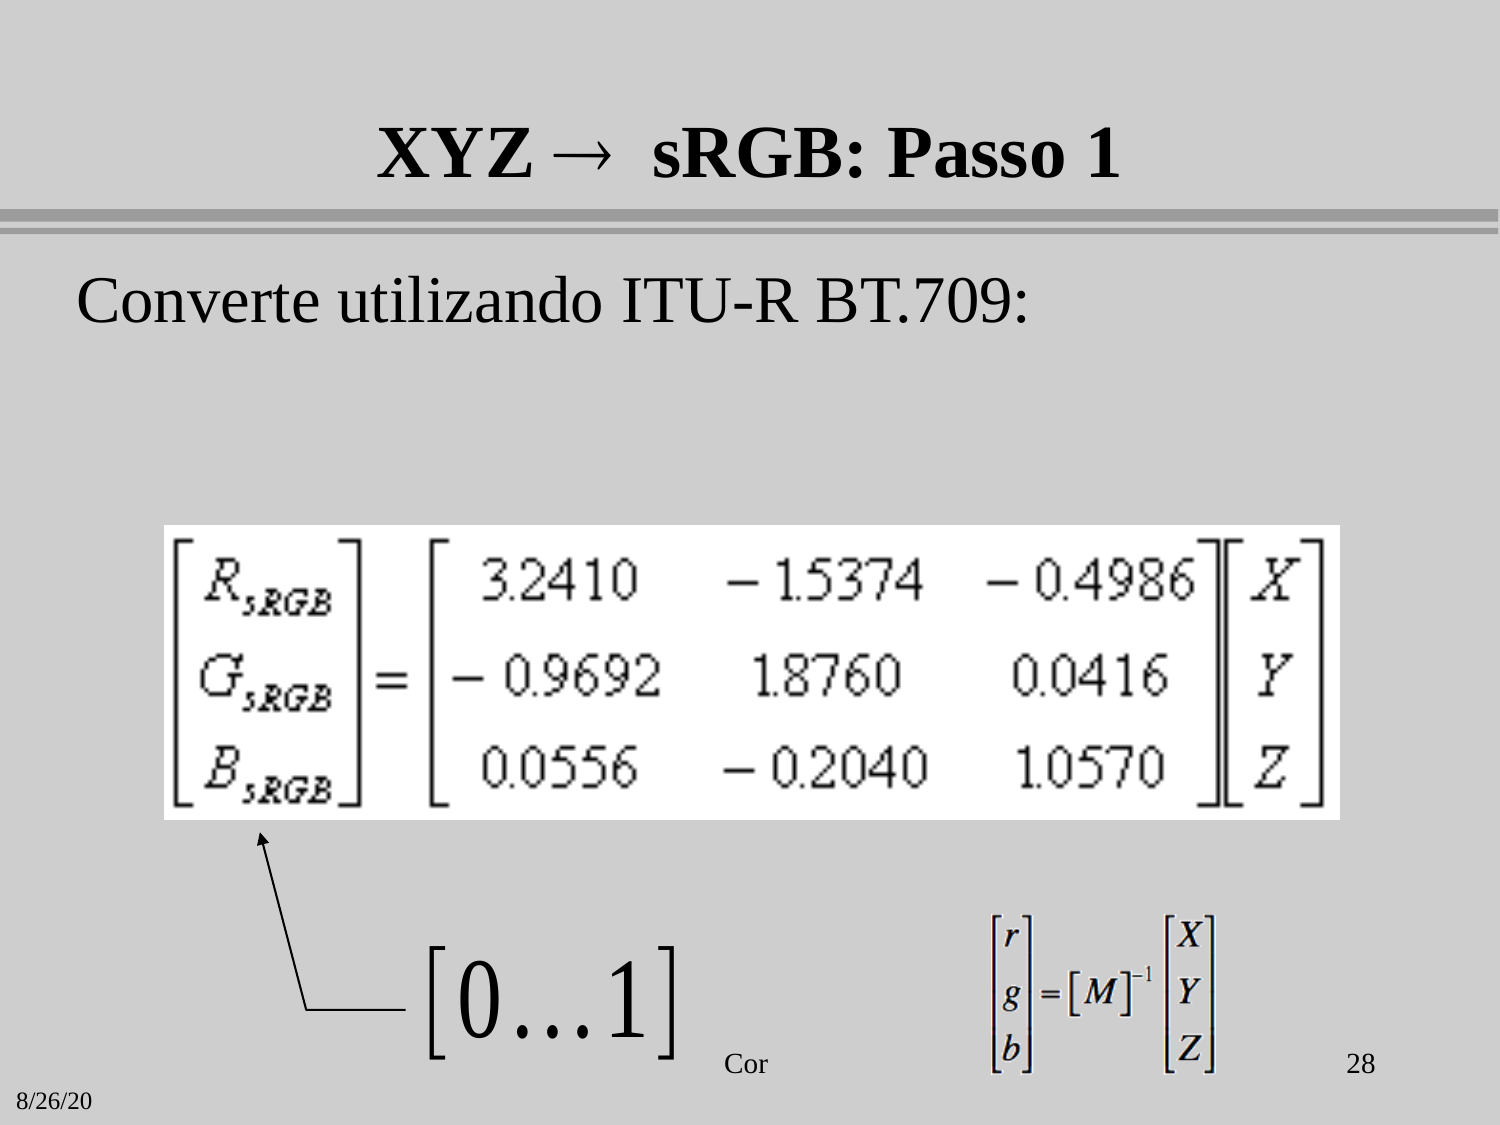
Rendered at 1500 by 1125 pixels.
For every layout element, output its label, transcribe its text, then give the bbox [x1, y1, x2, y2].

text_box [257, 832, 406, 1010]
picture [991, 914, 1216, 1075]
text_box Converte utilizando ITU-R BT.709: [68, 248, 1041, 344]
slide_number 28 [1321, 1037, 1384, 1086]
title XYZ ® sRGB: Passo 1 [162, 11, 1338, 201]
picture [164, 525, 1340, 820]
text_box Cor [716, 1036, 784, 1087]
text_box 8/26/20 [8, 1076, 101, 1122]
